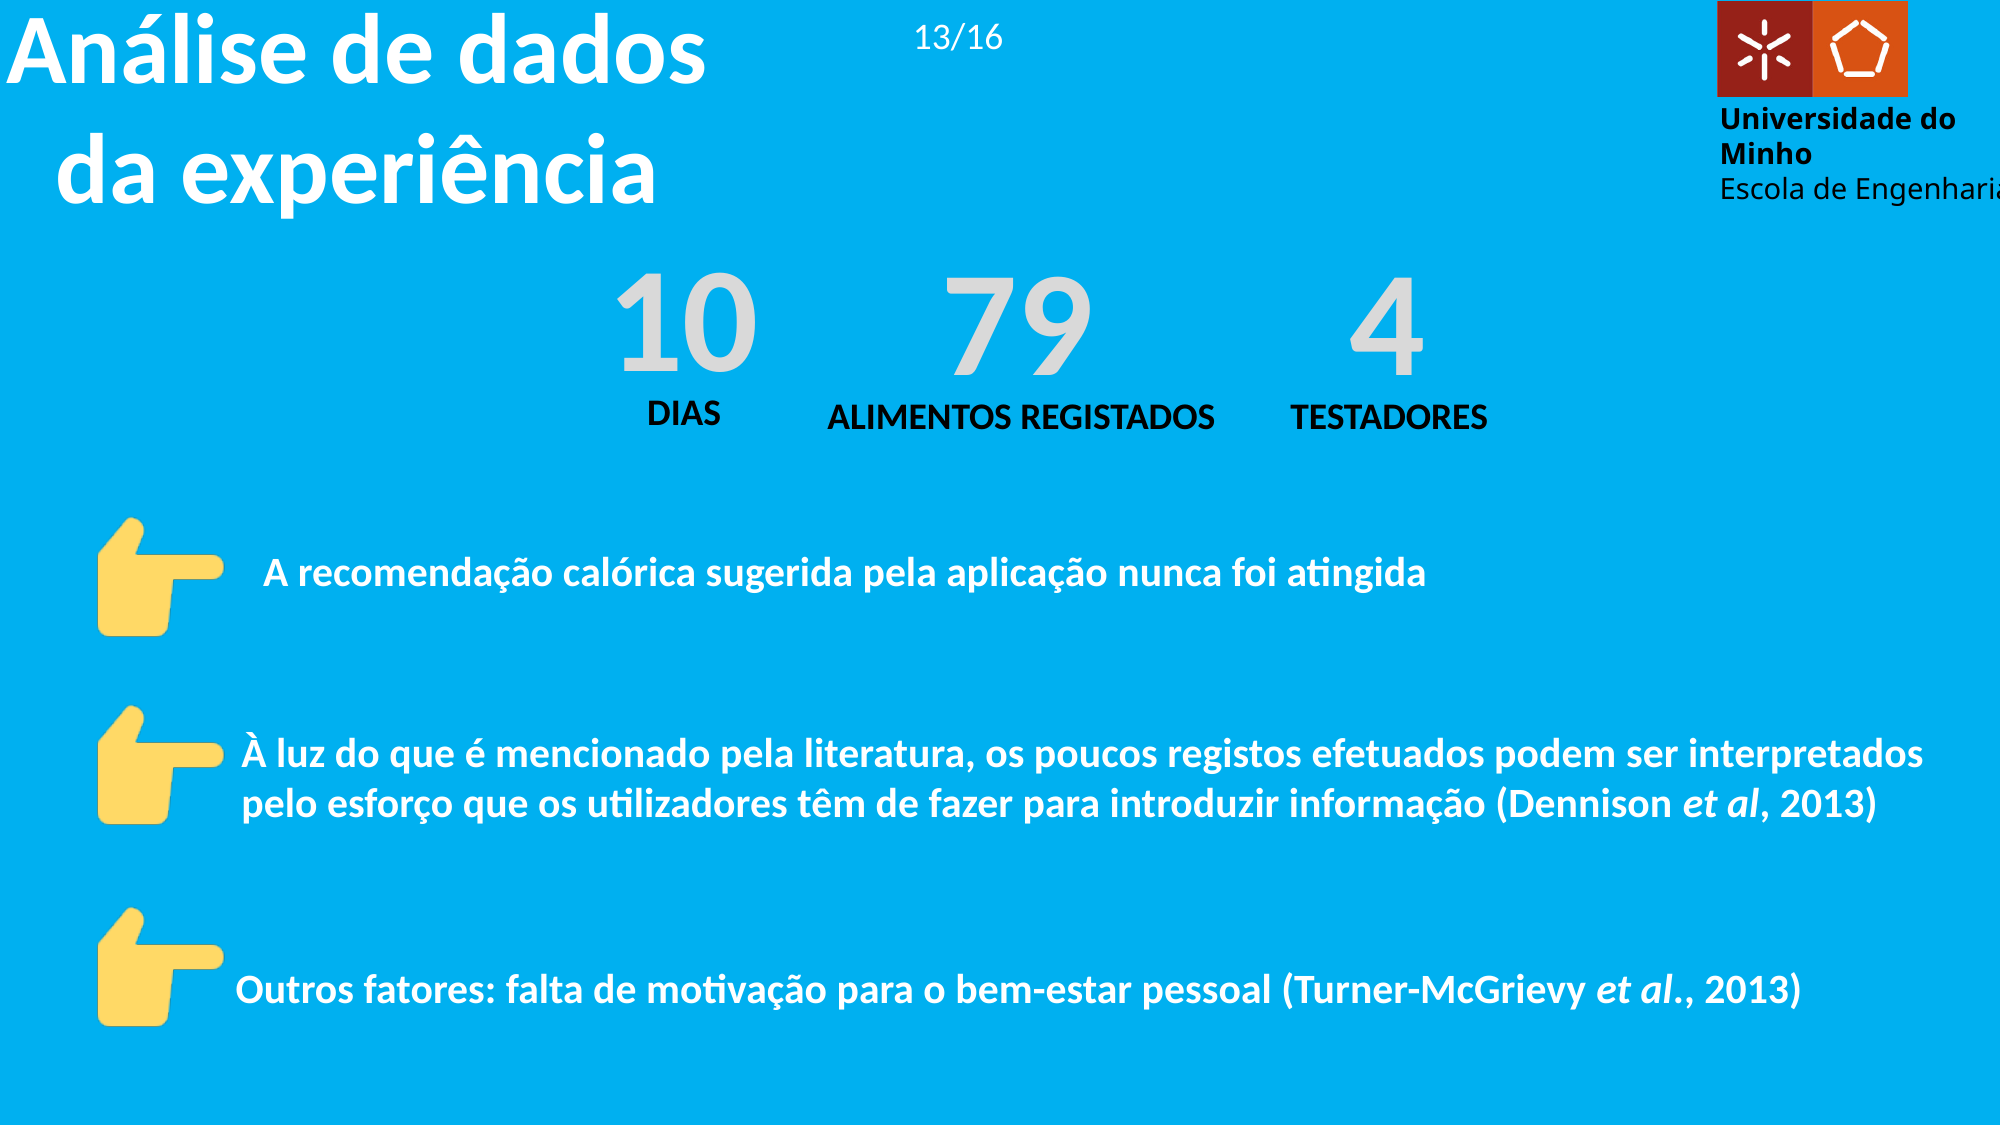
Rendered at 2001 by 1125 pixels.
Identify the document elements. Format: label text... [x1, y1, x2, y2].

picture [98, 518, 223, 636]
text_box À luz do que é mencionado pela literatura, os poucos registos efetuados podem ser interpretados pelo esforço que os utilizadores têm de fazer para introduzir informação (Dennison et al, 2013) [237, 718, 2000, 834]
text_box 79 [911, 217, 1123, 413]
text_box DIAS [632, 380, 737, 441]
text_box A recomendação calórica sugerida pela aplicação nunca foi atingida [248, 537, 1459, 603]
text_box 4 [1282, 217, 1493, 385]
text_box ALIMENTOS REGISTADOS [812, 384, 1231, 445]
picture [98, 706, 223, 824]
text_box Universidade do Minho Escola de Engenharia [1704, 92, 2000, 213]
text_box Outros fatores: falta de motivação para o bem-estar pessoal (Turner-McGrievy et al., 2013) [237, 954, 1852, 1019]
text_box 10 [577, 213, 789, 409]
text_box TESTADORES [1275, 385, 1504, 445]
picture [98, 908, 223, 1026]
text_box Análise de dados da experiência [0, 0, 737, 231]
text_box 13/16 [898, 4, 1019, 65]
picture [1718, 2, 1907, 96]
